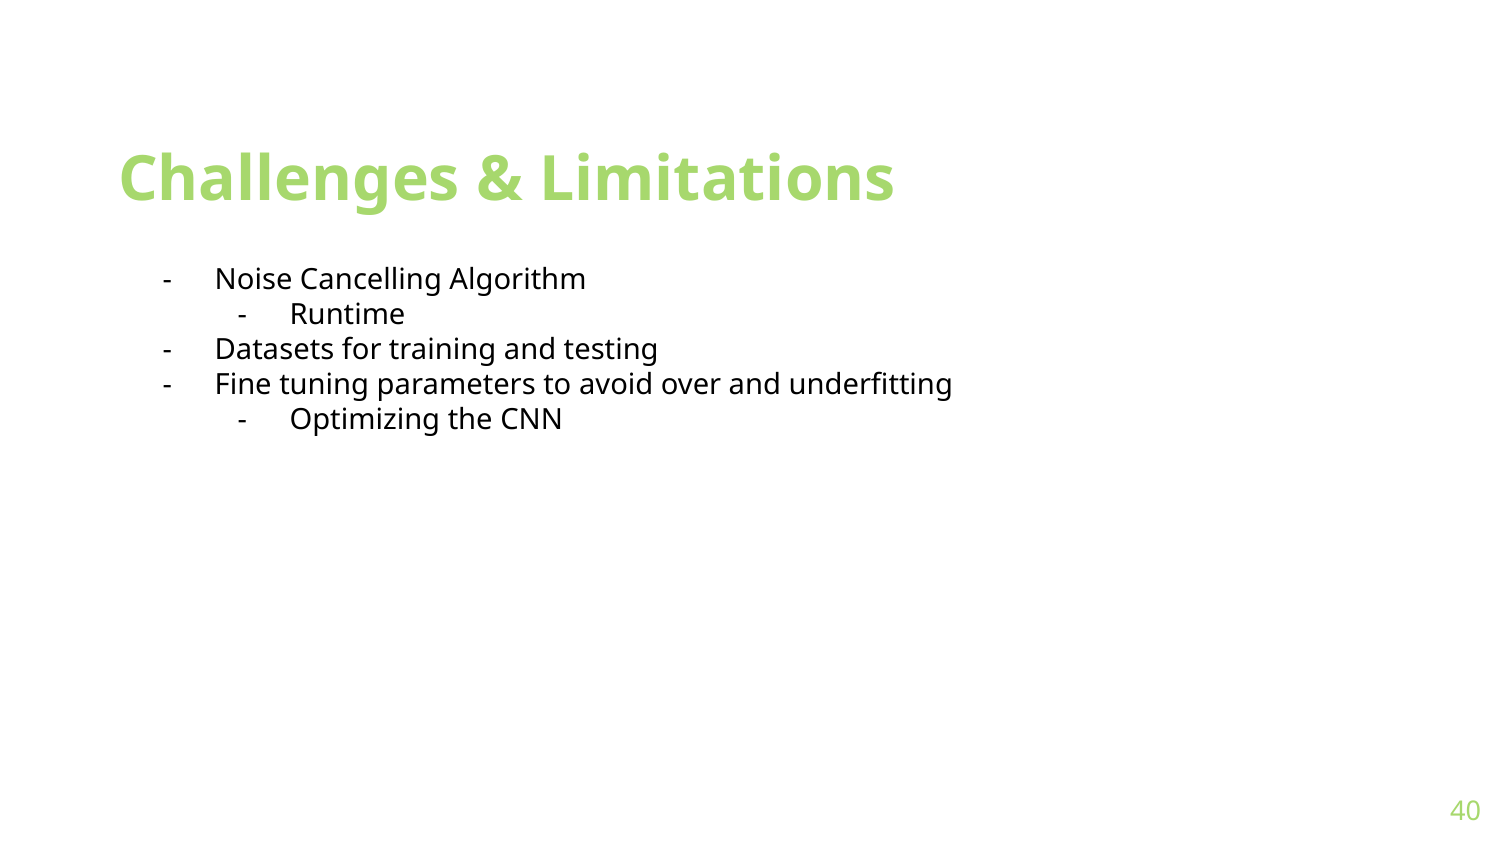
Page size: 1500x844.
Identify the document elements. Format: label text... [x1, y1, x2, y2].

slide_number ‹#› [1391, 779, 1482, 844]
text_box Challenges & Limitations [103, 122, 1500, 292]
text_box Noise Cancelling Algorithm Runtime Datasets for training and testing Fine tuning parameters to avoid over and underfitting Optimizing the CNN [124, 245, 1434, 833]
